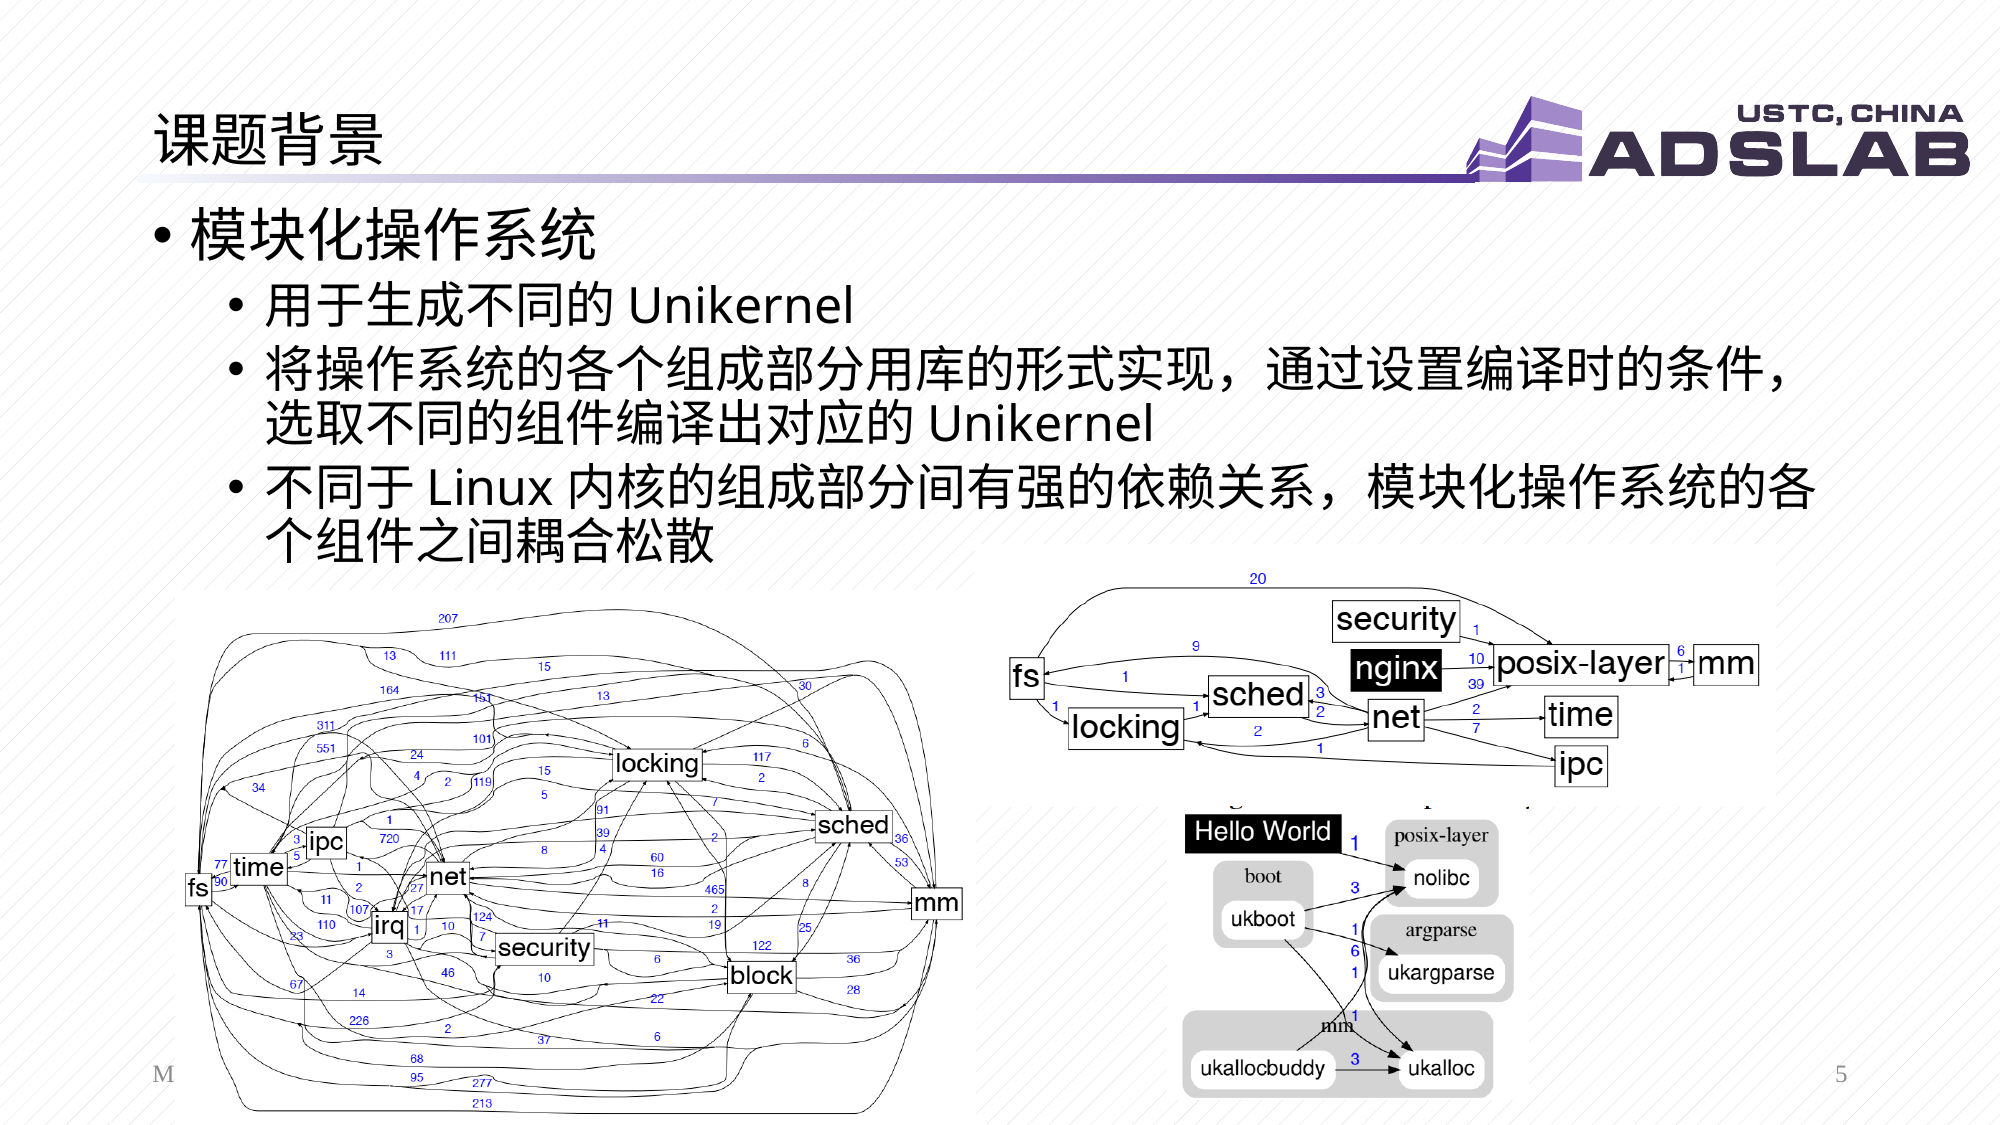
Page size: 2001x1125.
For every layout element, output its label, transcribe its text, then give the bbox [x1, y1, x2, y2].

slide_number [137, 1042, 175, 1103]
picture [175, 544, 1776, 1125]
picture [1863, 93, 1976, 183]
title 课题背景 [137, 86, 1863, 199]
list 模块化操作系统 用于生成不同的Unikernel 将操作系统的各个组成部分用库的形式实现，通过设置编译时的条件，选取不同的组件编译出对应的Unikernel 不同于Linux内核的组成部分间有强的依赖关系，模块化操作系统的各个组件之间耦合松散 [137, 199, 1863, 1014]
